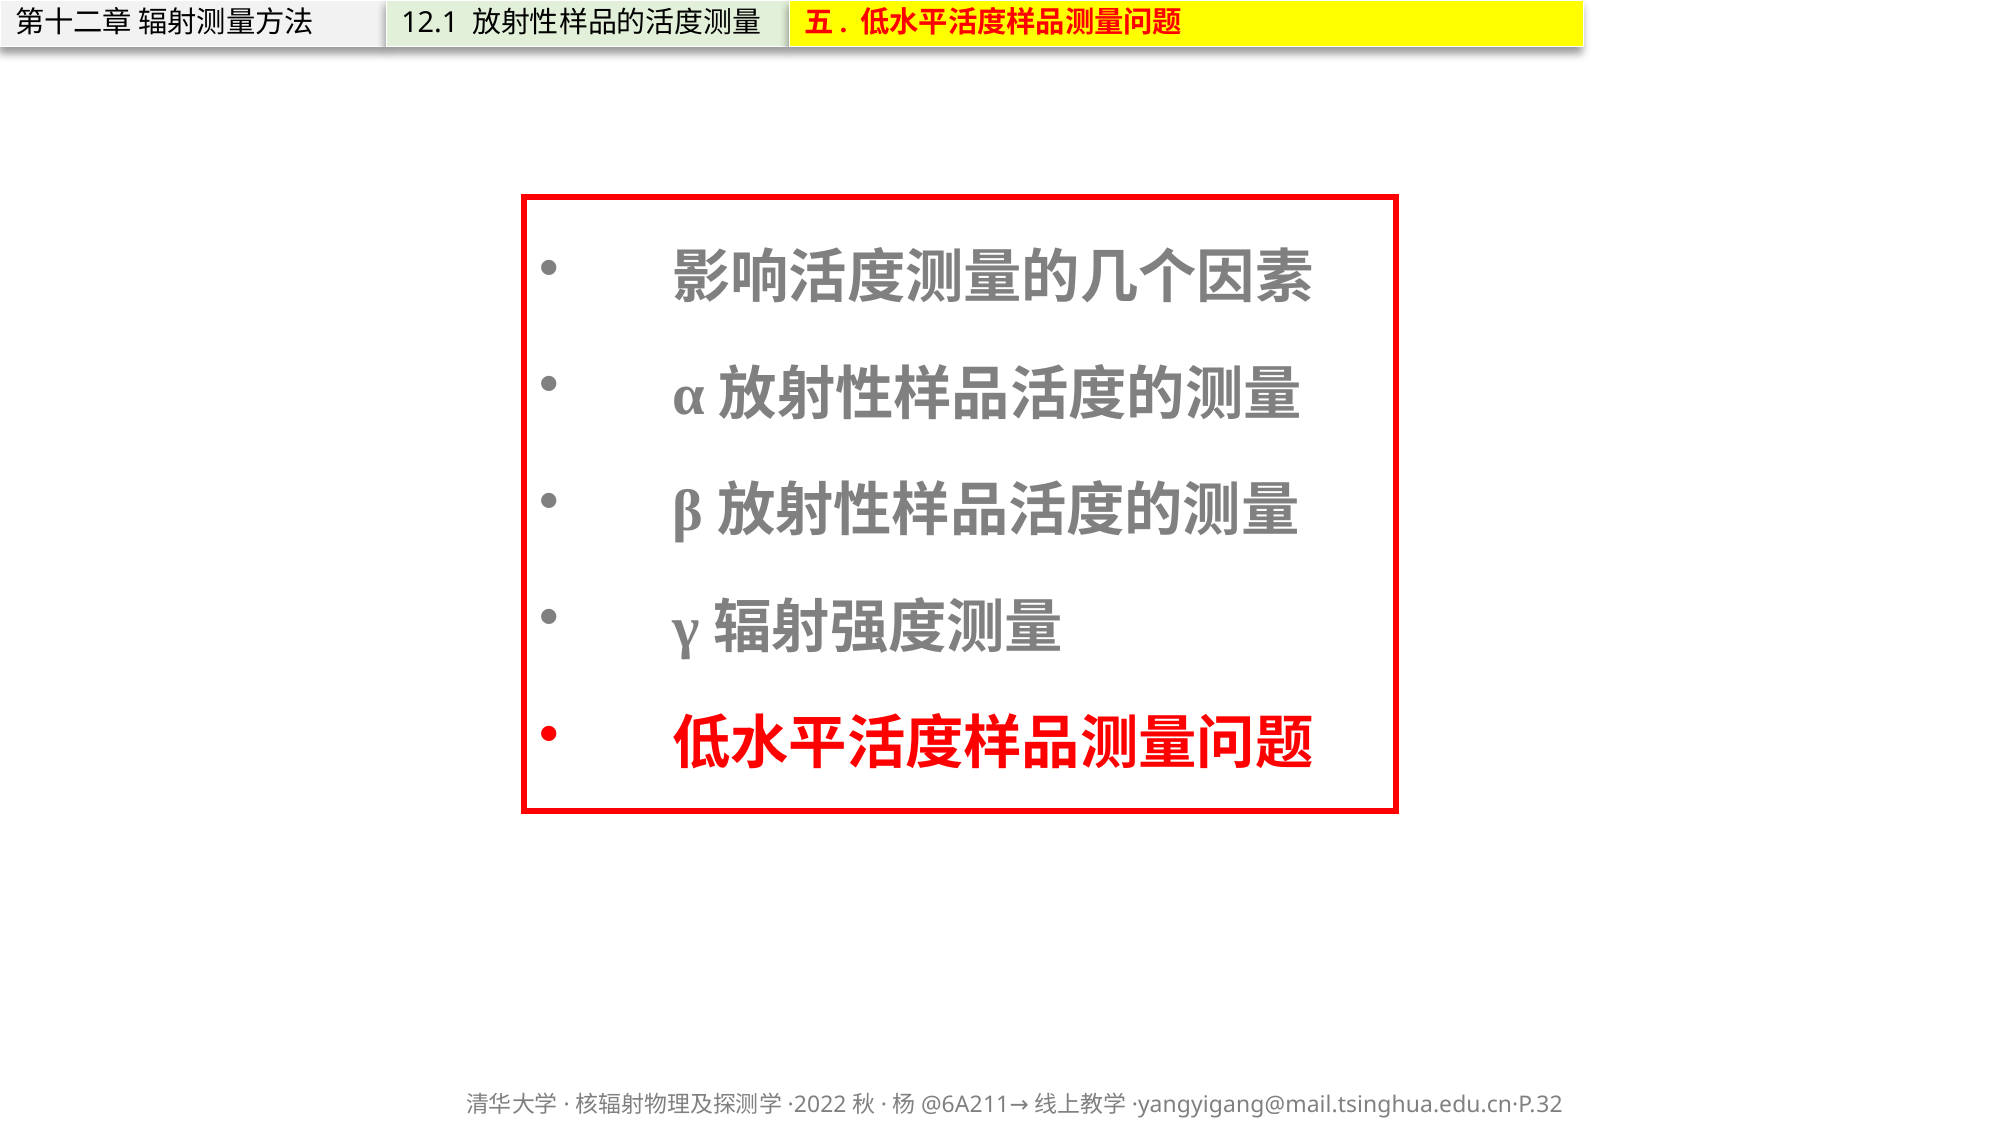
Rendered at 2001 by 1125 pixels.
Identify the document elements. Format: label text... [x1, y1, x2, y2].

list 12.1 放射性样品的活度测量 [386, 0, 788, 47]
list 五. 低水平活度样品测量问题 [789, 0, 1584, 47]
text_box 影响活度测量的几个因素 α放射性样品活度的测量 β放射性样品活度的测量 γ辐射强度测量 低水平活度样品测量问题 [524, 197, 1396, 812]
list 第十二章 辐射测量方法 [0, 0, 385, 47]
